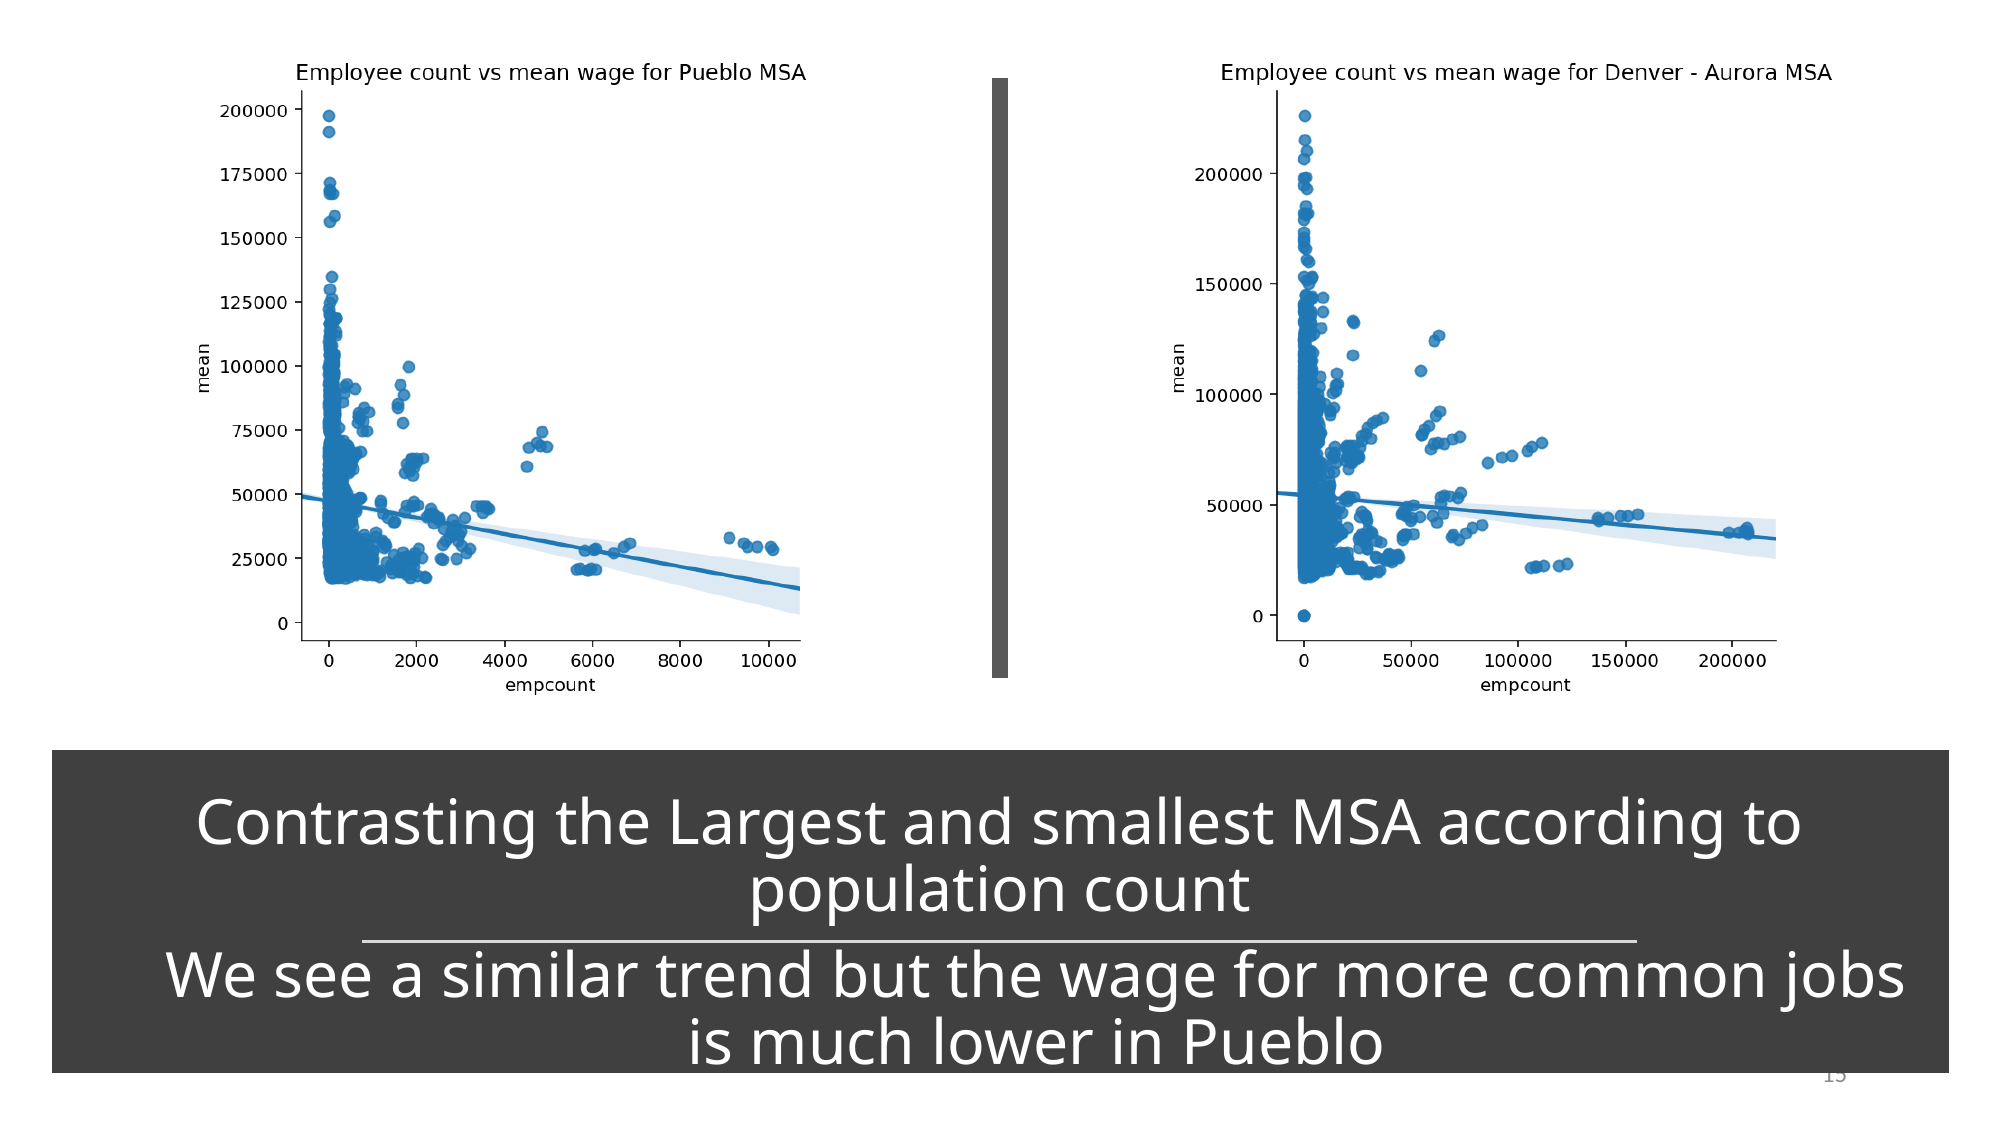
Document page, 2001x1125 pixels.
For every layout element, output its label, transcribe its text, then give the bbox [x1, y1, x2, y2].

picture [181, 50, 819, 707]
text_box [61, 759, 1939, 1064]
title Contrasting the Largest and smallest MSA according to population count [86, 780, 1914, 933]
slide_number 15 [1412, 1042, 1863, 1103]
picture [1156, 50, 1844, 707]
text_box We see a similar trend but the wage for more common jobs is much lower in Pueblo [123, 932, 1951, 1086]
